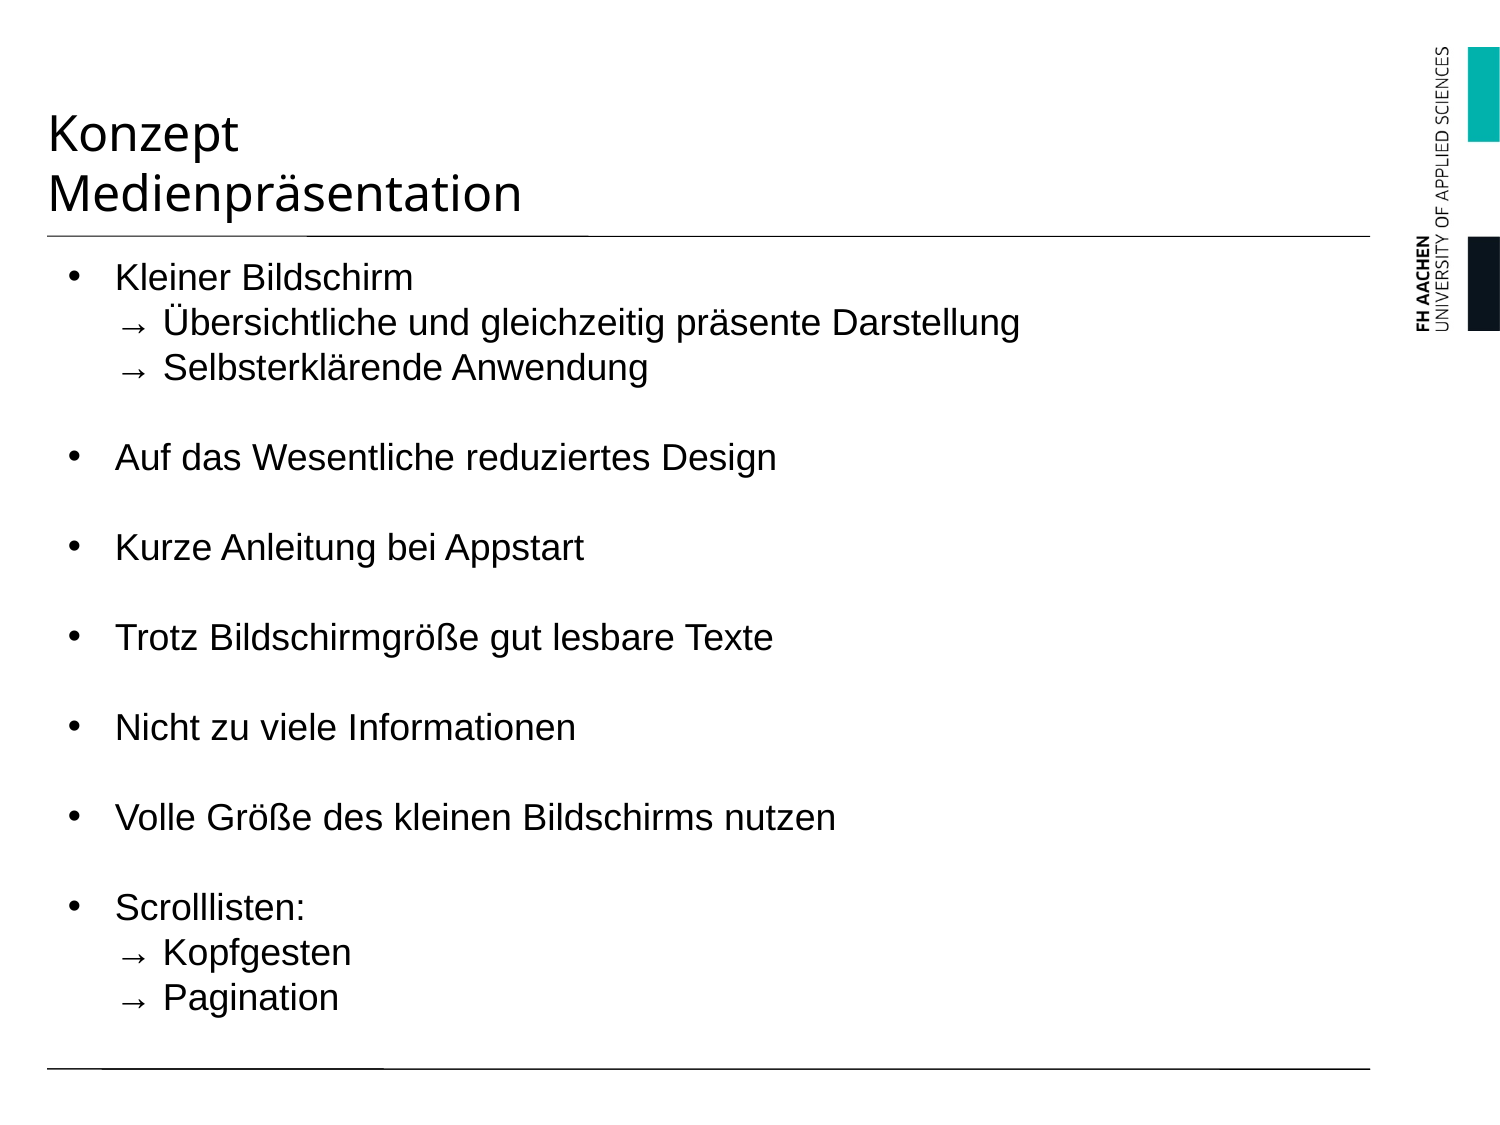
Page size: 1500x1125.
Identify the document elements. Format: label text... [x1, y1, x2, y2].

text_box Kleiner Bildschirm → Übersichtliche und gleichzeitig präsente Darstellung → Selbsterklärende Anwendung Auf das Wesentliche reduziertes Design Kurze Anleitung bei Appstart Trotz Bildschirmgröße gut lesbare Texte Nicht zu viele Informationen Volle Größe des kleinen Bildschirms nutzen Scrolllisten: → Kopfgesten → Pagination [53, 245, 1376, 1116]
title Konzept Medienpräsentation [47, 101, 1371, 220]
picture [1404, 47, 1500, 331]
